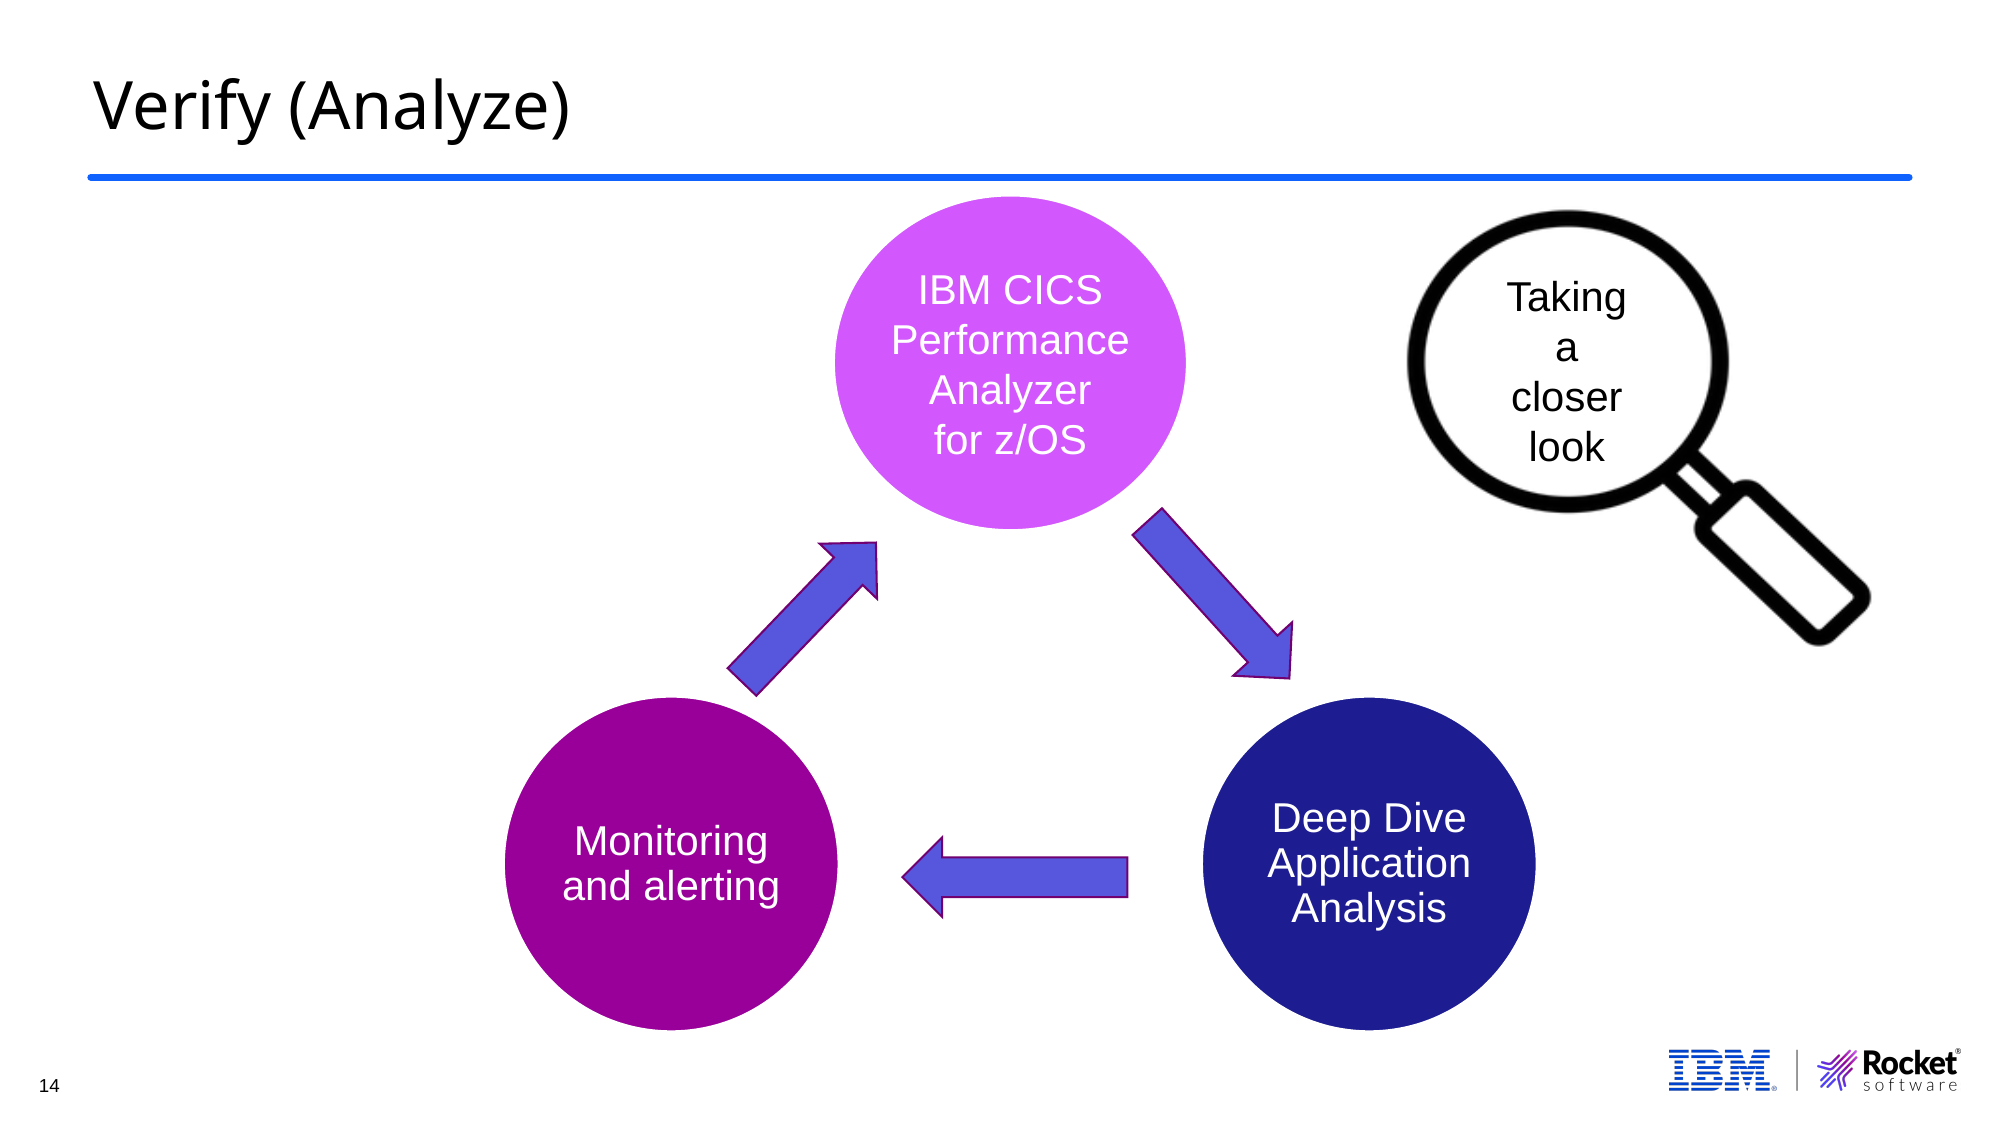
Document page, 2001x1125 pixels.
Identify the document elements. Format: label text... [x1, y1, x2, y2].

text_box IBM CICS Performance Analyzer for z/OS [832, 194, 1188, 532]
picture [1669, 1048, 1961, 1091]
text_box Deep Dive Application Analysis [1200, 695, 1538, 1033]
text_box [900, 834, 1129, 920]
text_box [1400, 203, 1879, 654]
text_box [1131, 506, 1294, 680]
text_box [726, 541, 879, 698]
title Verify (Analyze) [93, 56, 1909, 159]
text_box Monitoring and alerting [502, 695, 840, 1033]
